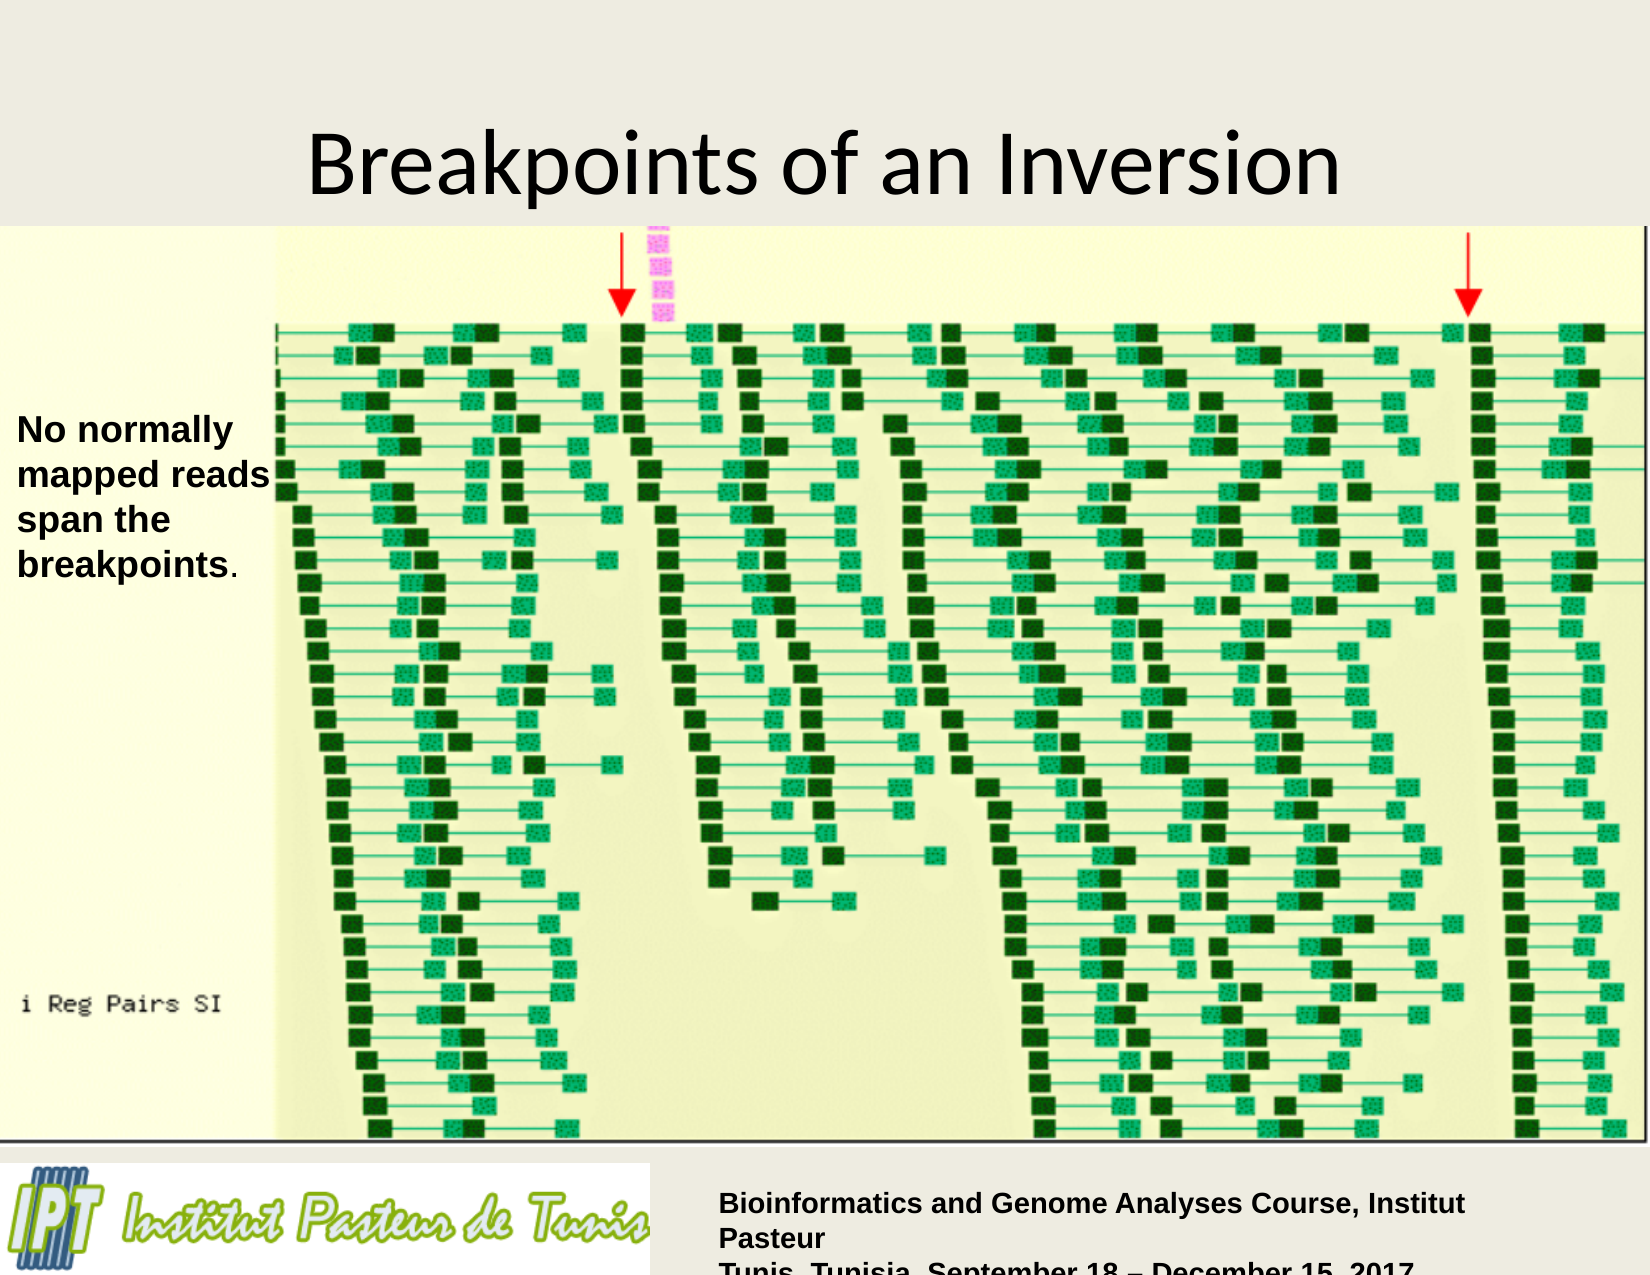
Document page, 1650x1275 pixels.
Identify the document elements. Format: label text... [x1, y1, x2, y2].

picture [0, 226, 1650, 1147]
picture [0, 1163, 650, 1275]
title Breakpoints of an Inversion [82, 50, 1568, 225]
